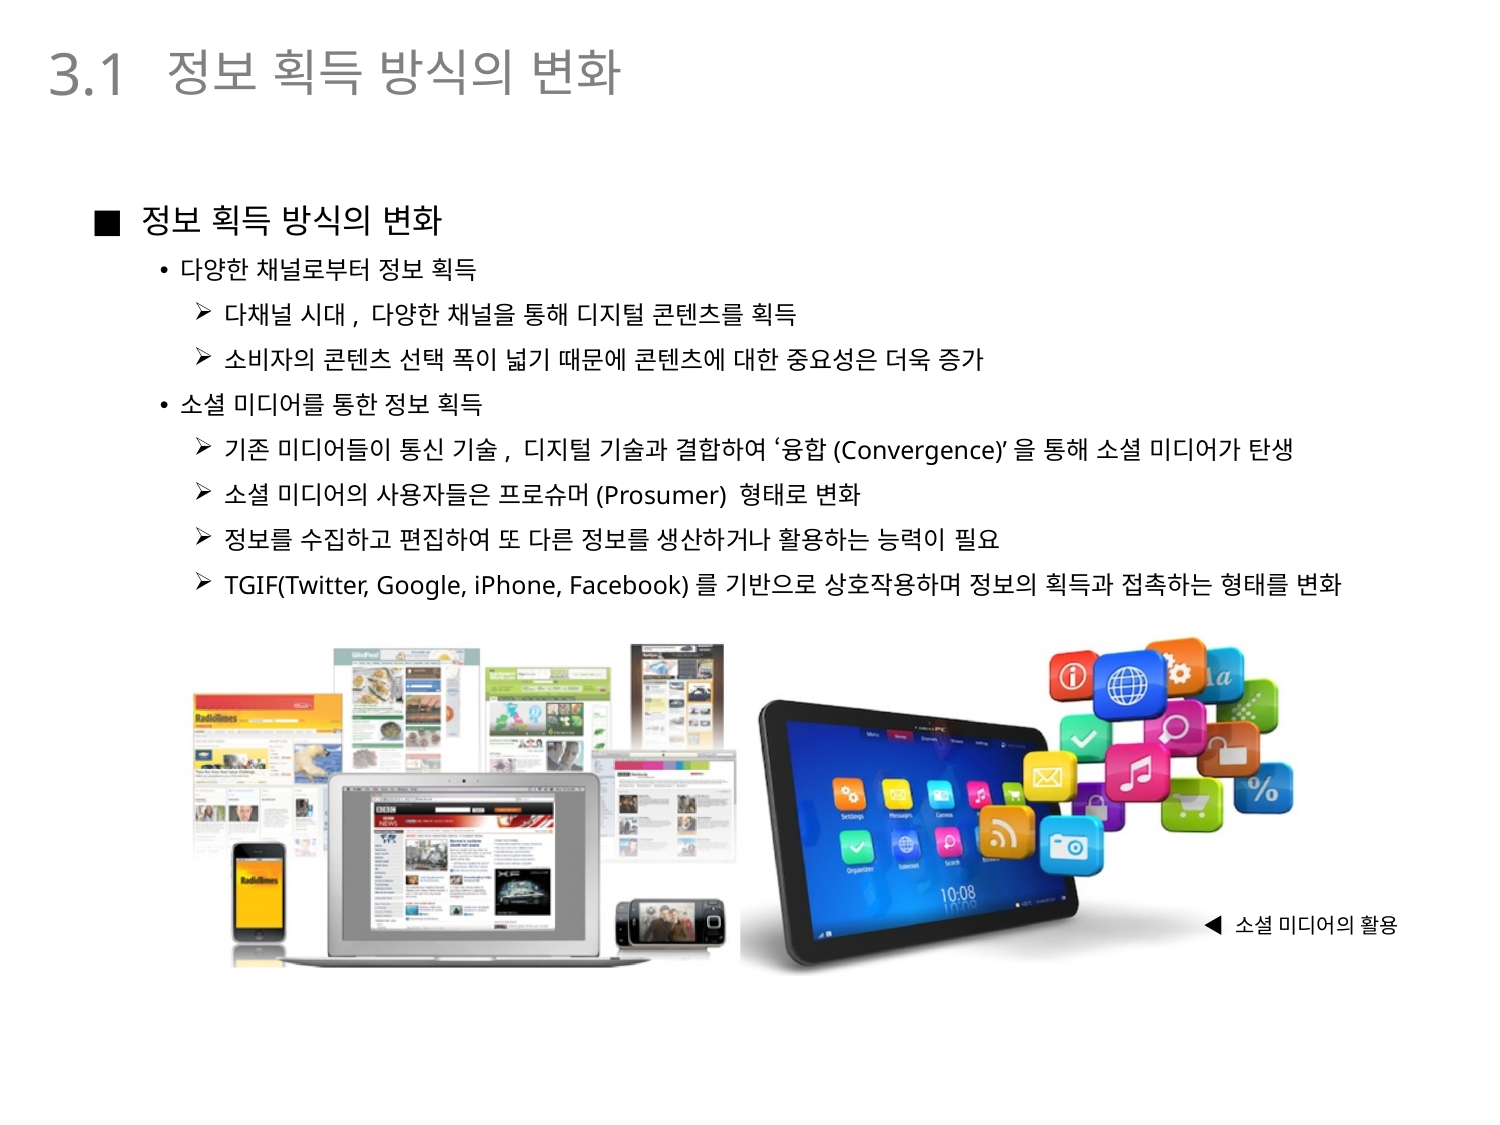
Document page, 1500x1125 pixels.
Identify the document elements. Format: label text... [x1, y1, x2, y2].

text_box [0, 0, 1500, 75]
picture [182, 633, 1302, 977]
text_box ◀ 소셜 미디어의 활용 [1305, 905, 1414, 945]
text_box 정보 획득 방식의 변화 다양한 채널로부터 정보 획득 다채널 시대, 다양한 채널을 통해 디지털 콘텐츠를 획득 소비자의 콘텐츠 선택 폭이 넓기 때문에 콘텐츠에 대한 중요성은 더욱 증가 소셜 미디어를 통한 정보 획득 기존 미디어들이 통신 기술, 디지털 기술과 결합하여 ‘융합(Convergence)’을 통해 소셜 미디어가 탄생 소셜 미디어의 사용자들은 프로슈머(Prosumer) 형태로 변화 정보를 수집하고 편집하여 또 다른 정보를 생산하거나 활용하는 능력이 필요 TGIF(Twitter, Google, iPhone, Facebook)를 기반으로 상호작용하며 정보의 획득과 접촉하는 형태를 변화 [76, 172, 1471, 1125]
text_box 정보 획득 방식의 변화 [184, 75, 1187, 127]
text_box 3.1 [41, 75, 184, 130]
